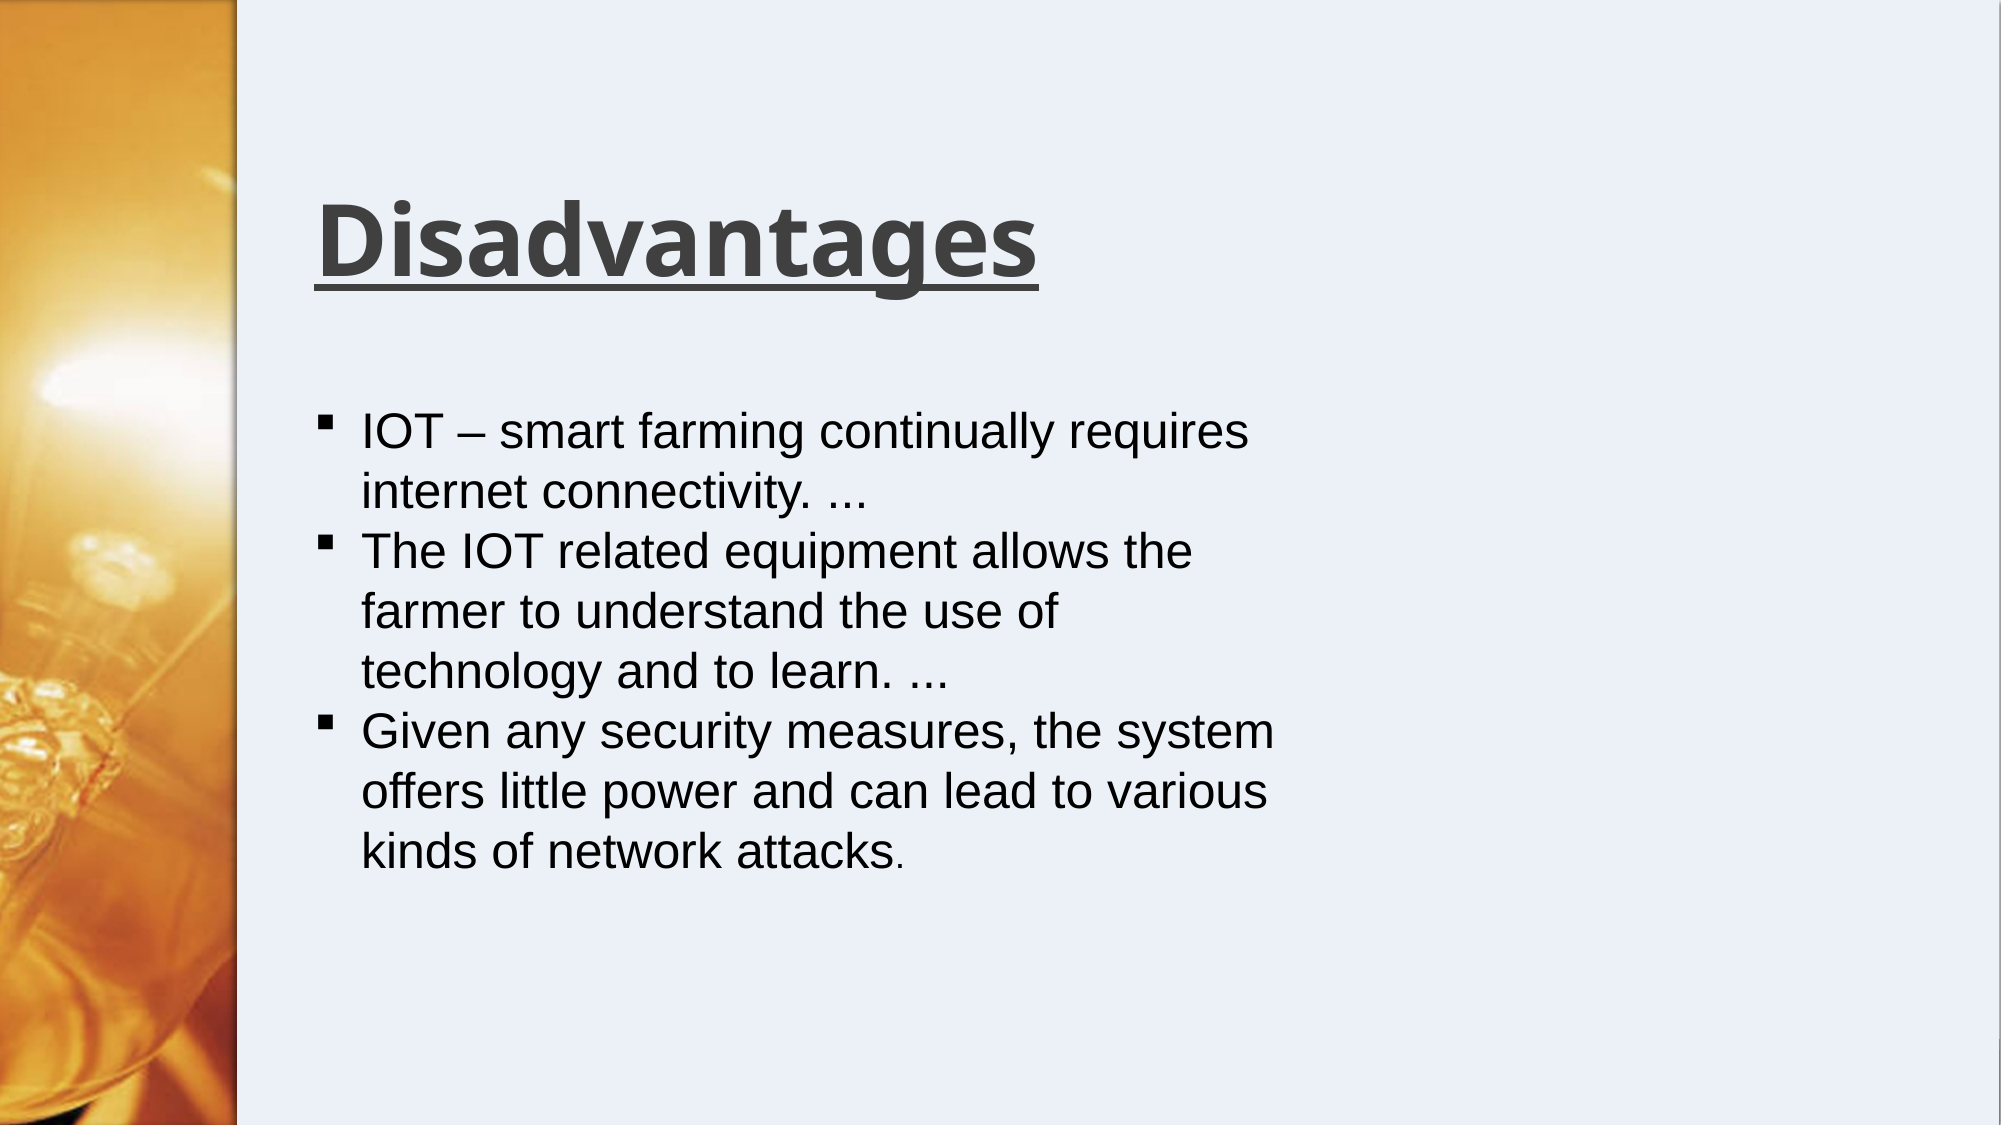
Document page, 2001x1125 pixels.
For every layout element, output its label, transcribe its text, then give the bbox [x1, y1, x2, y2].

picture [0, 0, 237, 1125]
text_box IOT – smart farming continually requires internet connectivity. ... The IOT related equipment allows the farmer to understand the use of technology and to learn. ... Given any security measures, the system offers little power and can lead to various kinds of network attacks. [299, 390, 1300, 886]
title Disadvantages [299, 65, 1950, 304]
